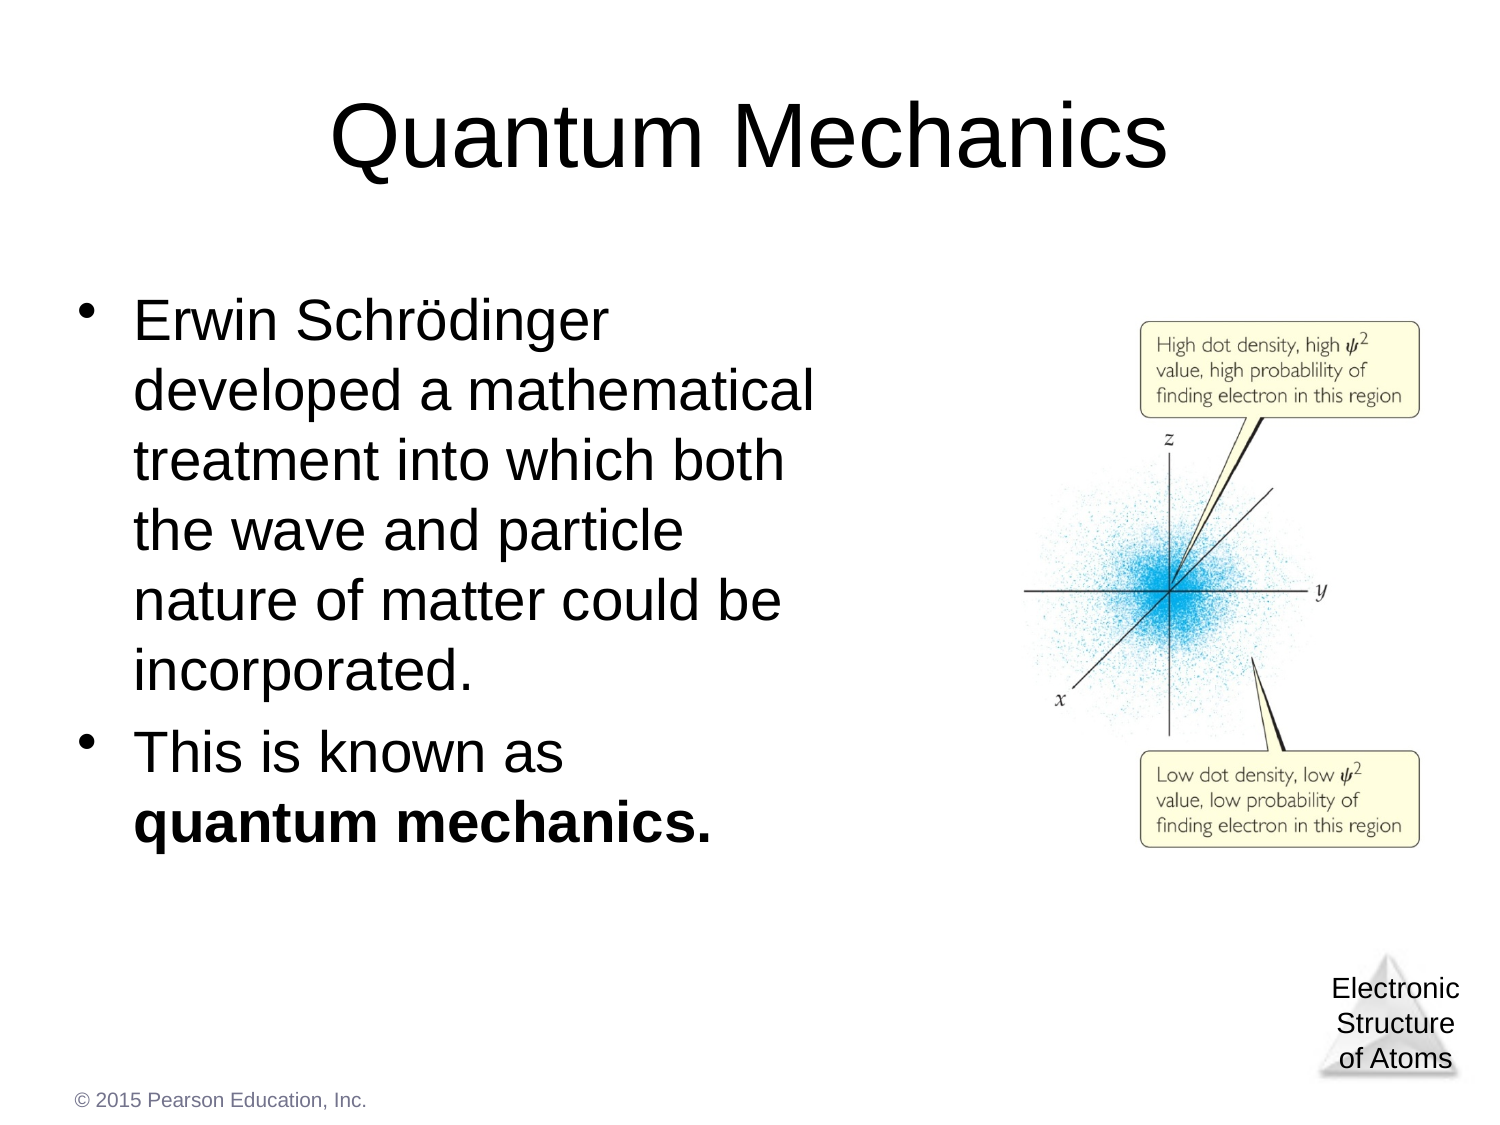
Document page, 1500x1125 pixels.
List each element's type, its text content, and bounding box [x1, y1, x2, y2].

title Quantum Mechanics [0, 37, 1500, 225]
picture [1275, 899, 1500, 1125]
list Erwin Schrödinger developed a mathematical treatment into which both the wave and particle nature of matter could be incorporated. This is known as quantum mechanics. [62, 275, 838, 950]
picture [1015, 314, 1426, 851]
